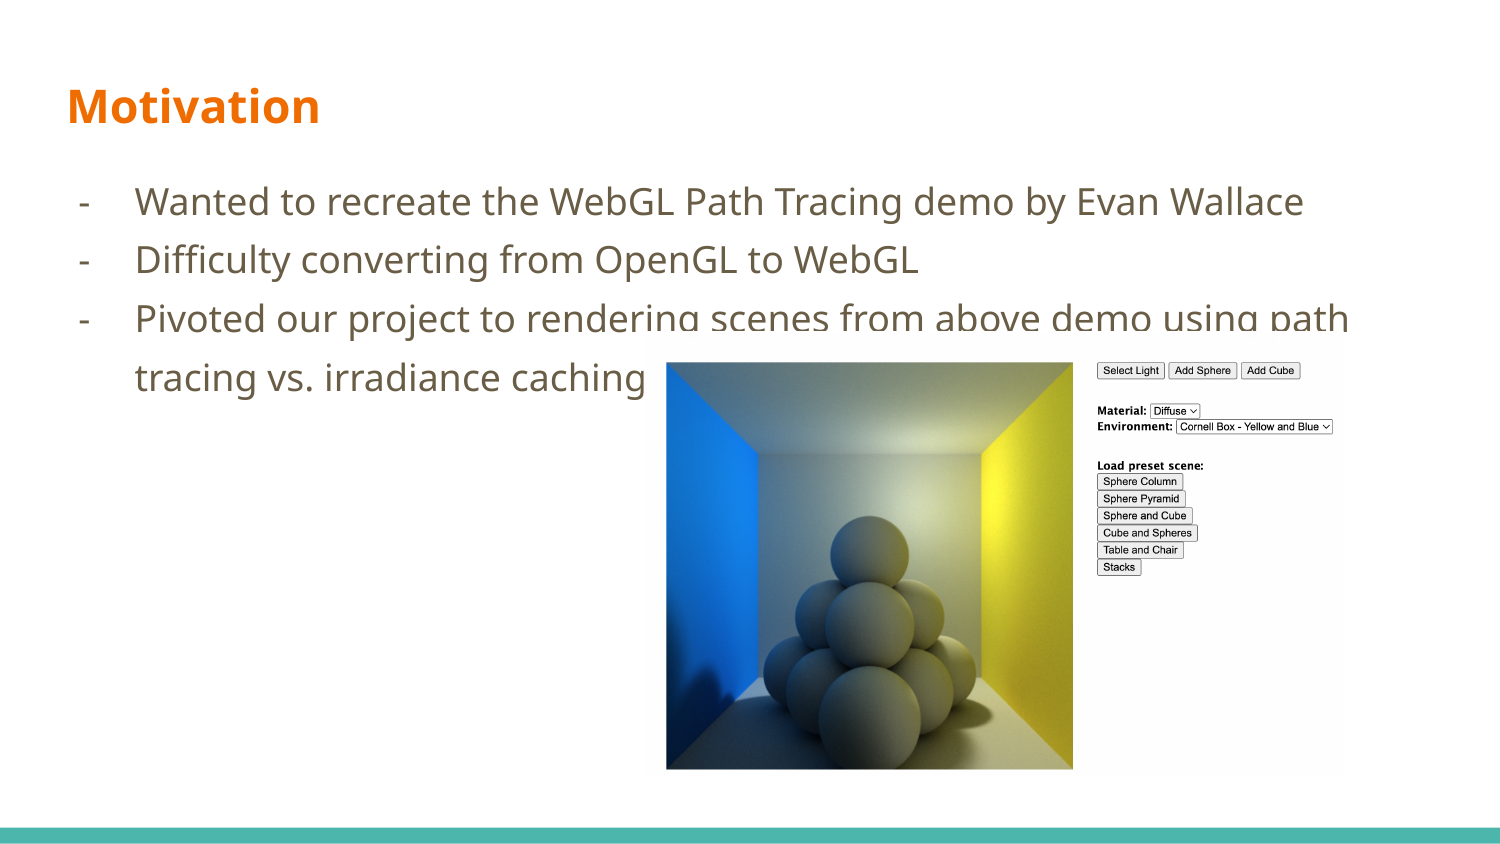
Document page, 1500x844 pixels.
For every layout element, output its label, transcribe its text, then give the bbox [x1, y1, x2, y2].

picture [643, 331, 1344, 778]
title Motivation [51, 58, 1449, 152]
list Wanted to recreate the WebGL Path Tracing demo by Evan Wallace Difficulty converting from OpenGL to WebGL Pivoted our project to rendering scenes from above demo using path tracing vs. irradiance caching [44, 152, 1456, 785]
